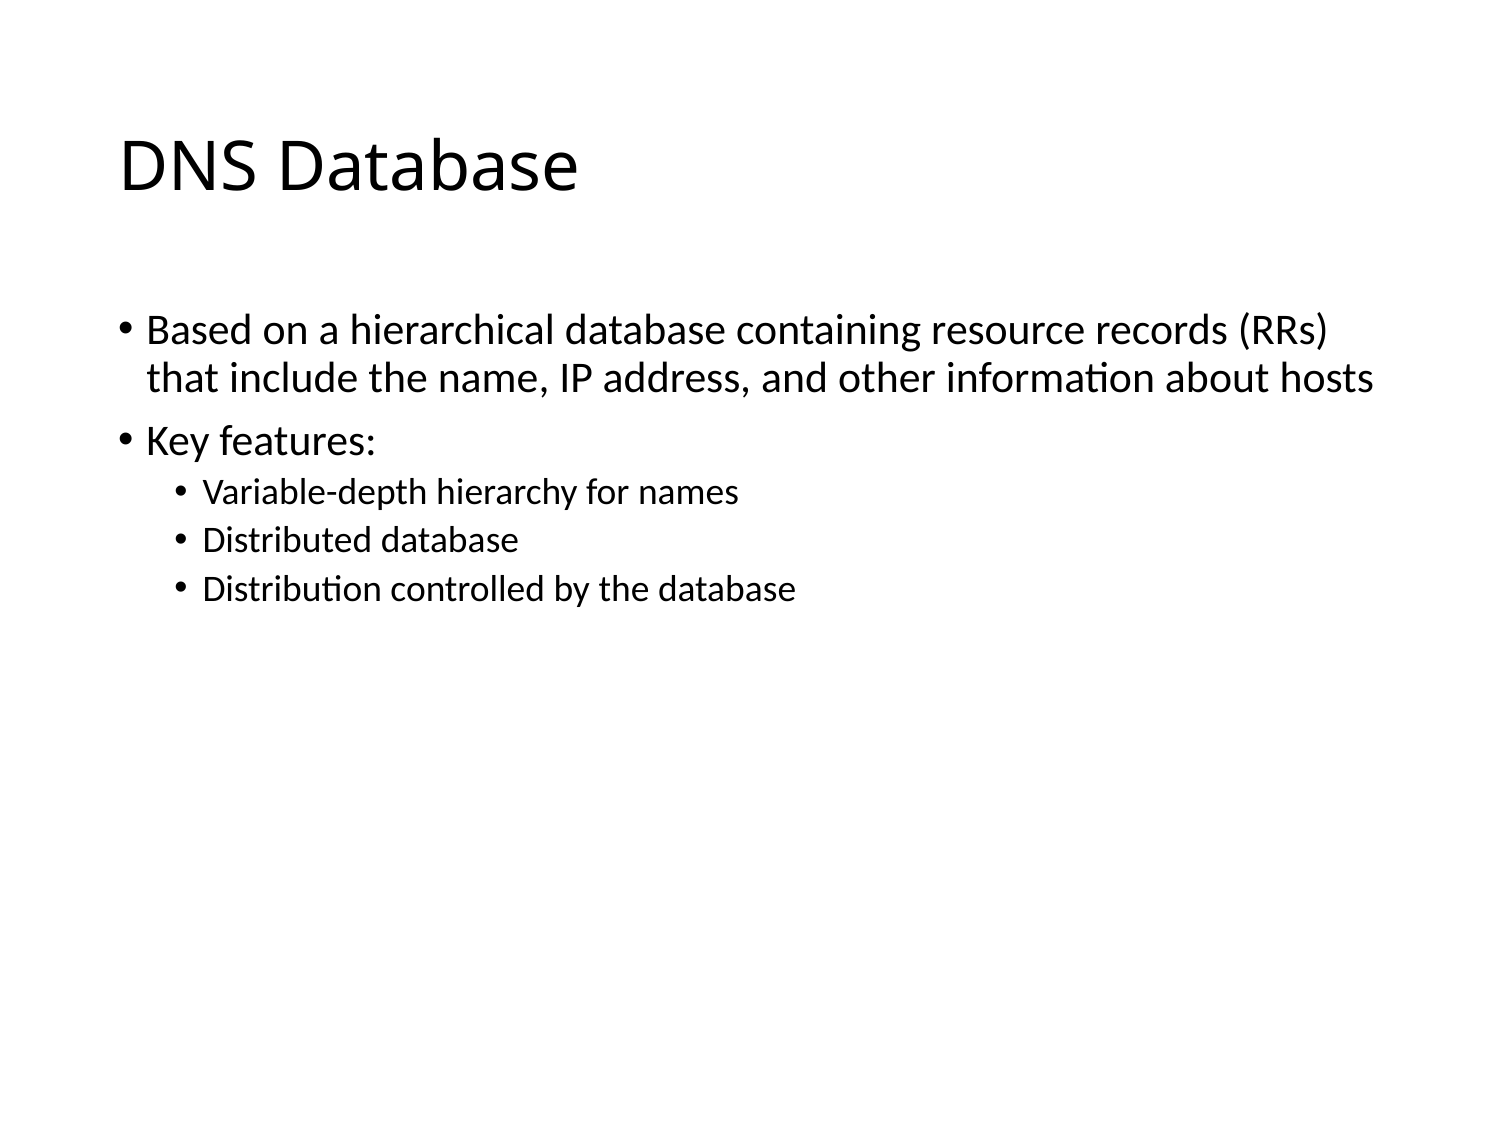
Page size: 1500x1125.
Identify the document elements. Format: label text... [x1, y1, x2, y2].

title DNS Database [103, 59, 1397, 278]
list Based on a hierarchical database containing resource records (RRs) that include the name, IP address, and other information about hosts Key features: Variable-depth hierarchy for names Distributed database Distribution controlled by the database [103, 299, 1397, 1014]
